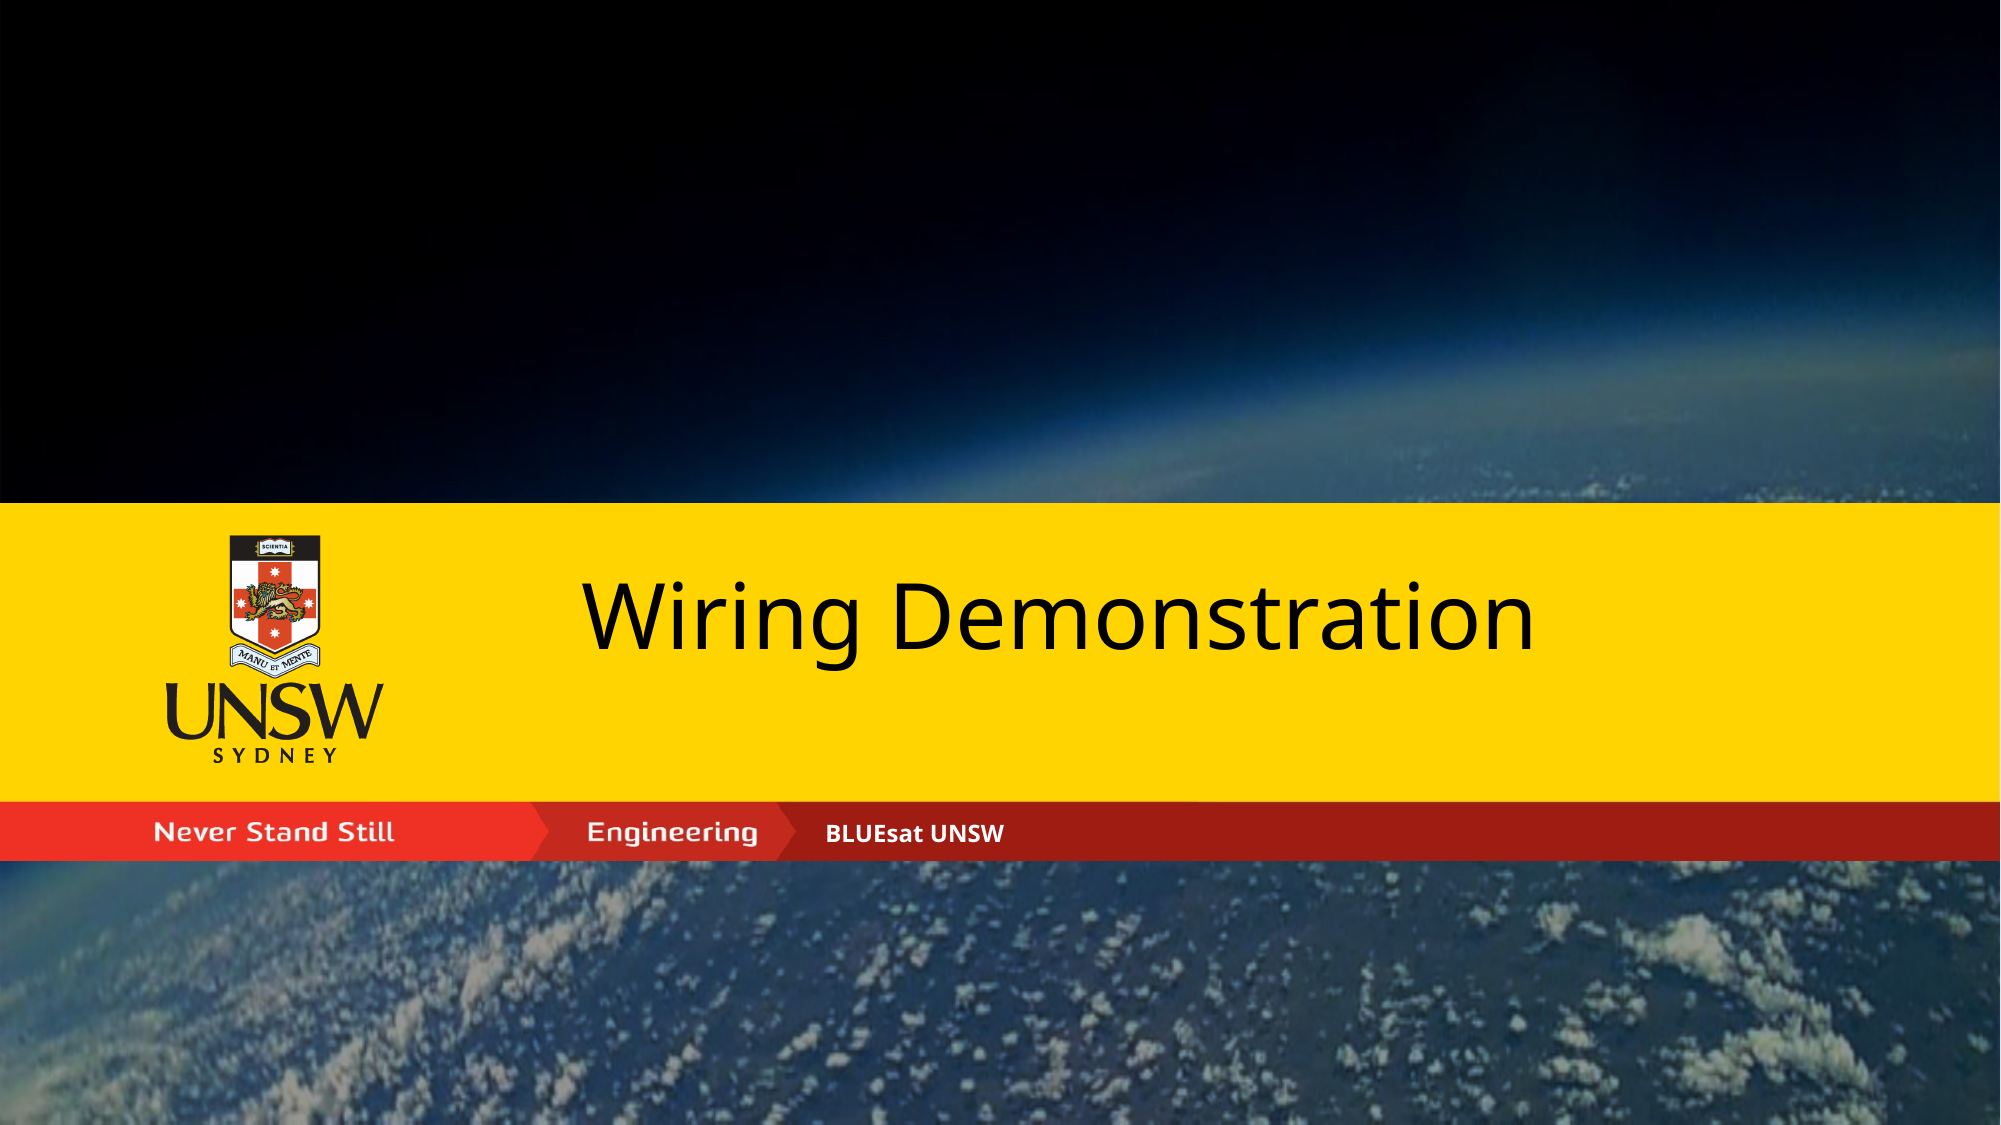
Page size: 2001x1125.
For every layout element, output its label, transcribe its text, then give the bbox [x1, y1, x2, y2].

list Wiring Demonstration [566, 550, 1811, 645]
picture [0, 0, 2001, 1125]
